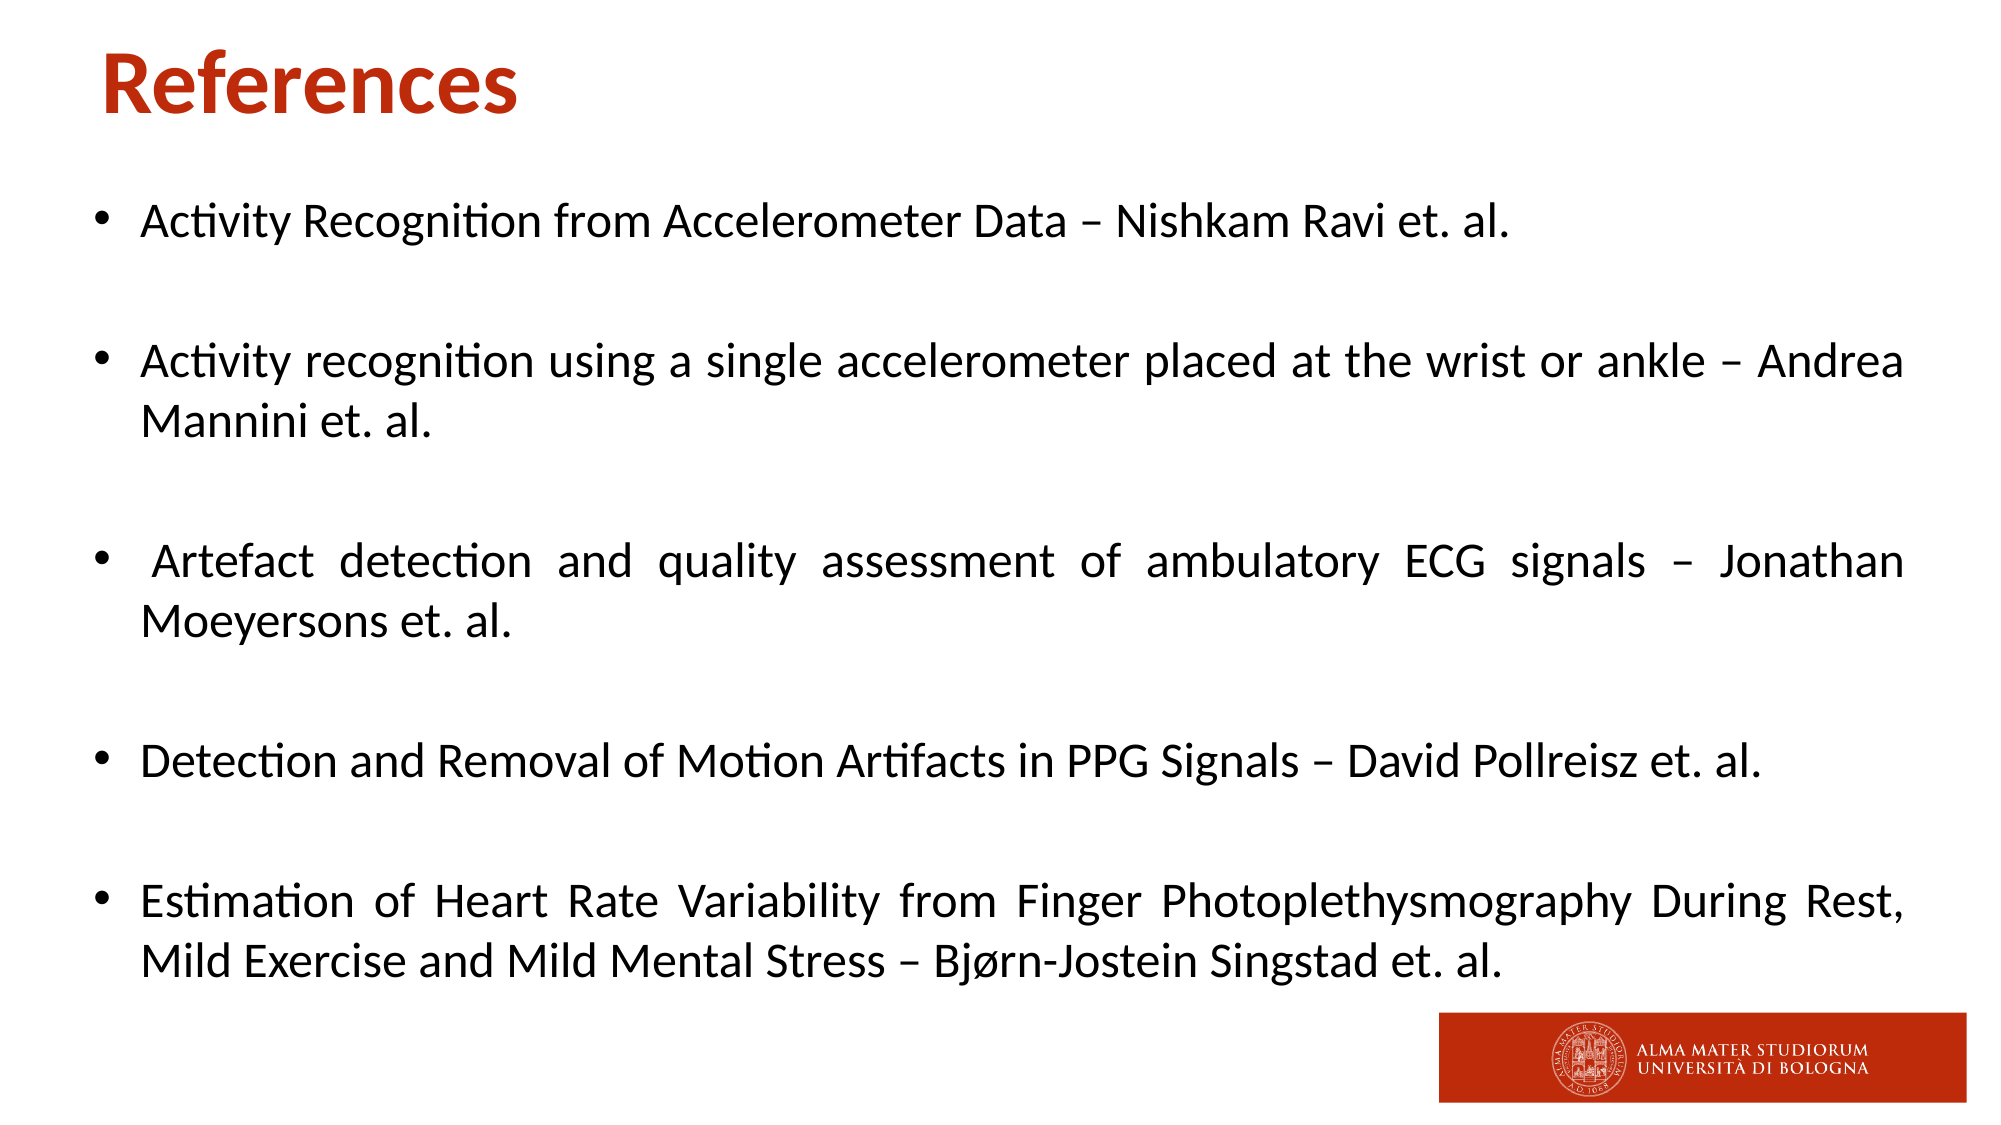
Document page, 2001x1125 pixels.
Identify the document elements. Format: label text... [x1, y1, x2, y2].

list References [86, 78, 1930, 185]
list Activity Recognition from Accelerometer Data – Nishkam Ravi et. al. Activity recognition using a single accelerometer placed at the wrist or ankle – Andrea Mannini et. al. Artefact detection and quality assessment of ambulatory ECG signals – Jonathan Moeyersons et. al. Detection and Removal of Motion Artifacts in PPG Signals – David Pollreisz et. al. Estimation of Heart Rate Variability from Finger Photoplethysmography During Rest, Mild Exercise and Mild Mental Stress – Bjørn-Jostein Singstad et. al. [78, 179, 1922, 1026]
picture [1544, 1026, 1875, 1102]
